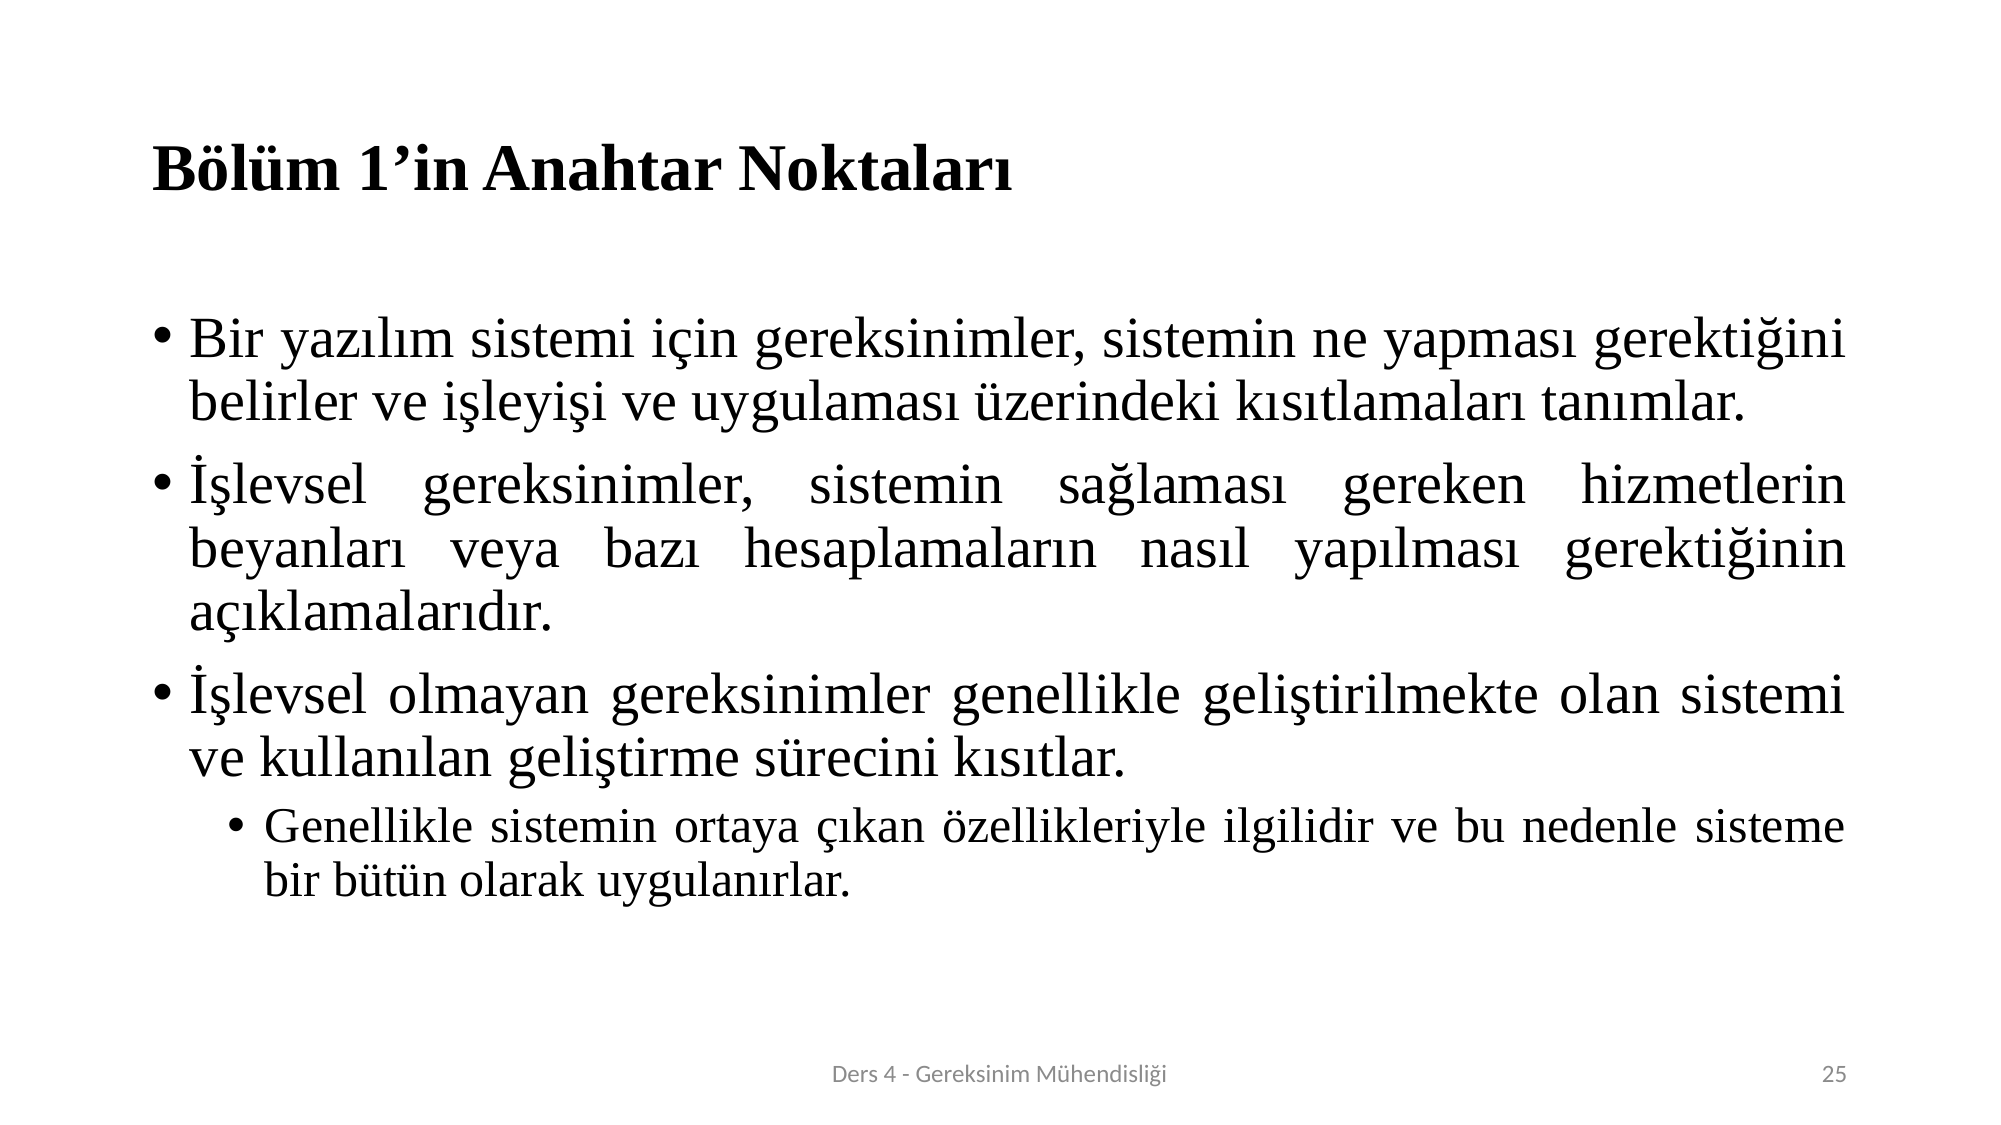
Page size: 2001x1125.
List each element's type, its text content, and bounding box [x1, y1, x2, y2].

slide_number 25 [1412, 1042, 1863, 1103]
footer Ders 4 - Gereksinim Mühendisliği [662, 1042, 1338, 1103]
title Bölüm 1’in Anahtar Noktaları [137, 59, 1863, 278]
list Bir yazılım sistemi için gereksinimler, sistemin ne yapması gerektiğini belirler ve işleyişi ve uygulaması üzerindeki kısıtlamaları tanımlar. İşlevsel gereksinimler, sistemin sağlaması gereken hizmetlerin beyanları veya bazı hesaplamaların nasıl yapılması gerektiğinin açıklamalarıdır. İşlevsel olmayan gereksinimler genellikle geliştirilmekte olan sistemi ve kullanılan geliştirme sürecini kısıtlar. Genellikle sistemin ortaya çıkan özellikleriyle ilgilidir ve bu nedenle sisteme bir bütün olarak uygulanırlar. [137, 299, 1863, 1014]
